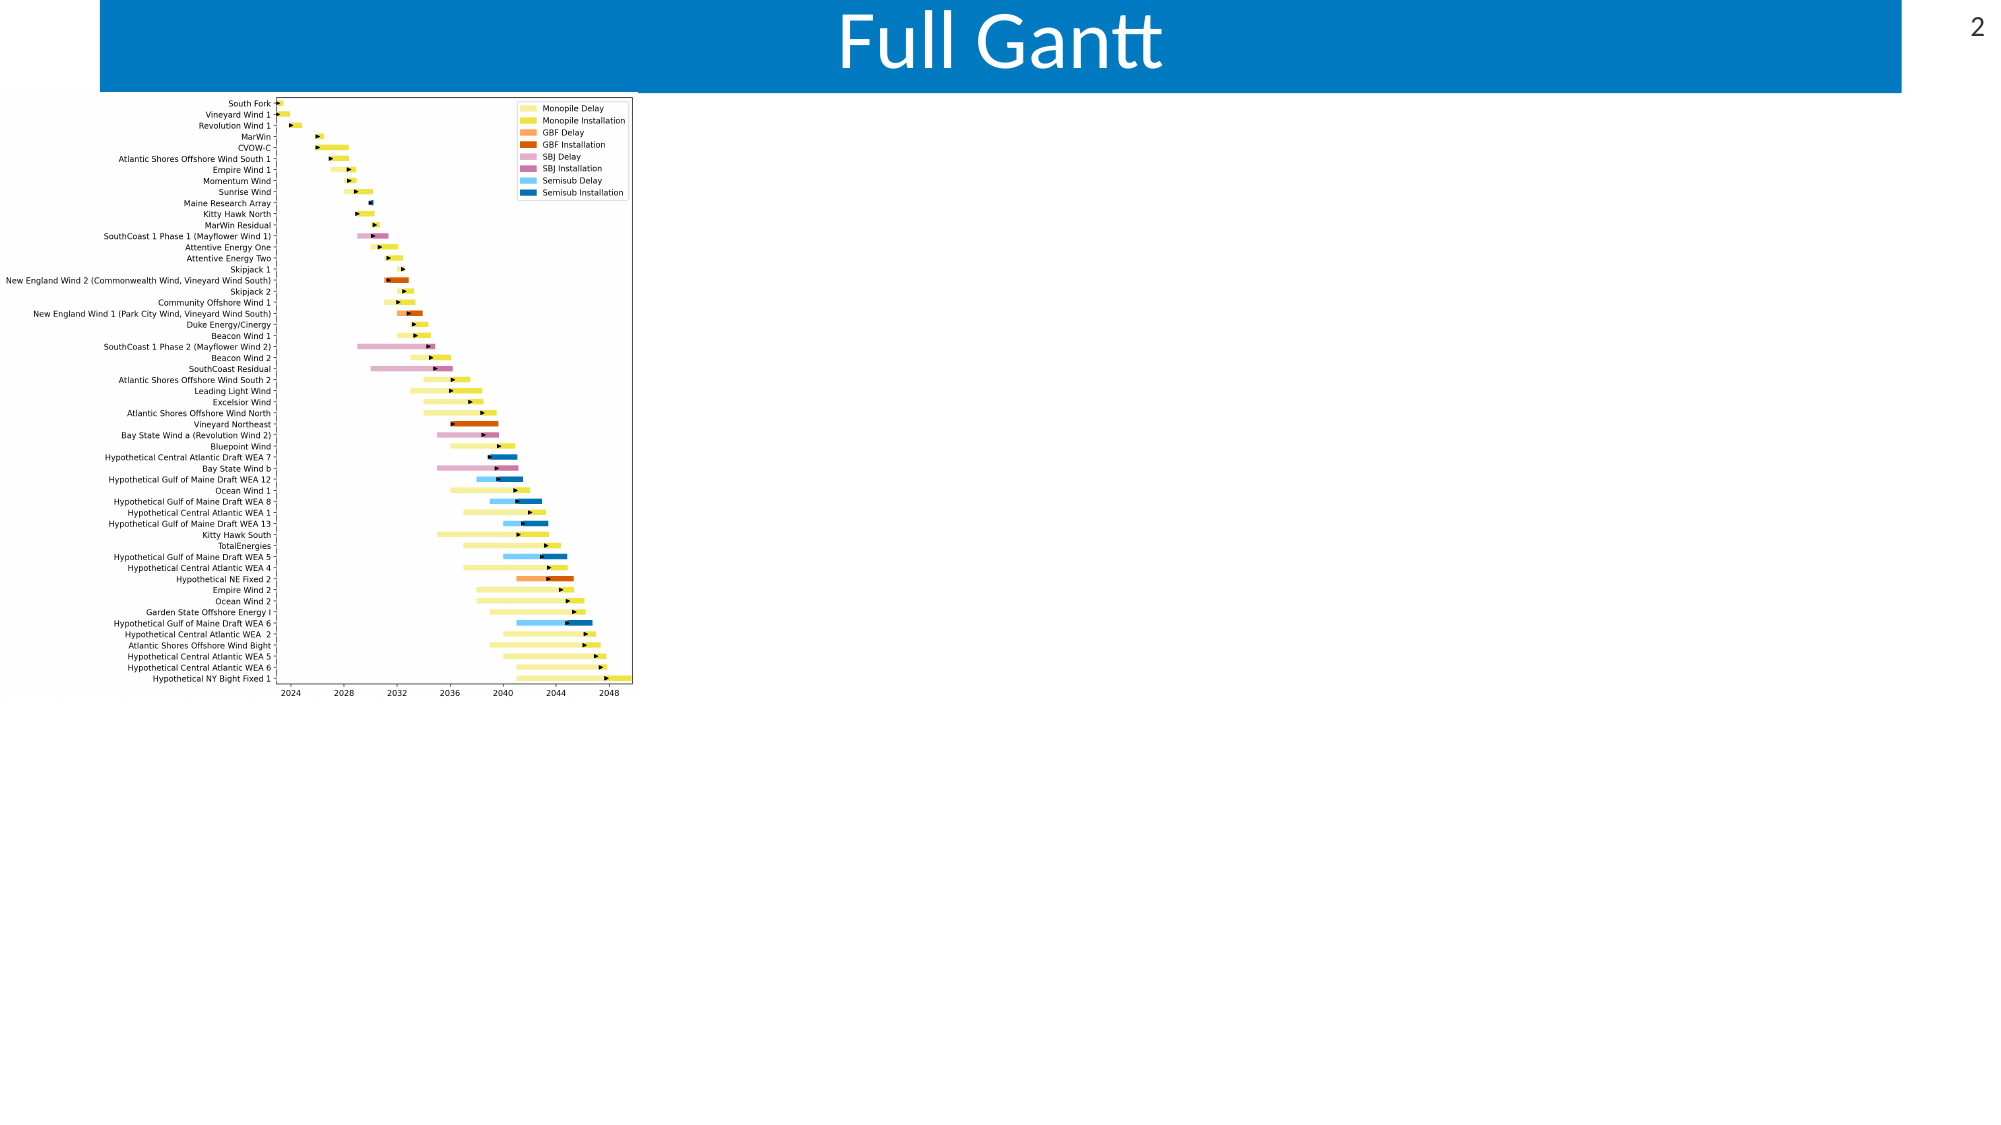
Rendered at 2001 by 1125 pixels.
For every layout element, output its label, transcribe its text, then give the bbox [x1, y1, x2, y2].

title Full Gantt [99, 0, 1902, 94]
picture [0, 92, 638, 704]
